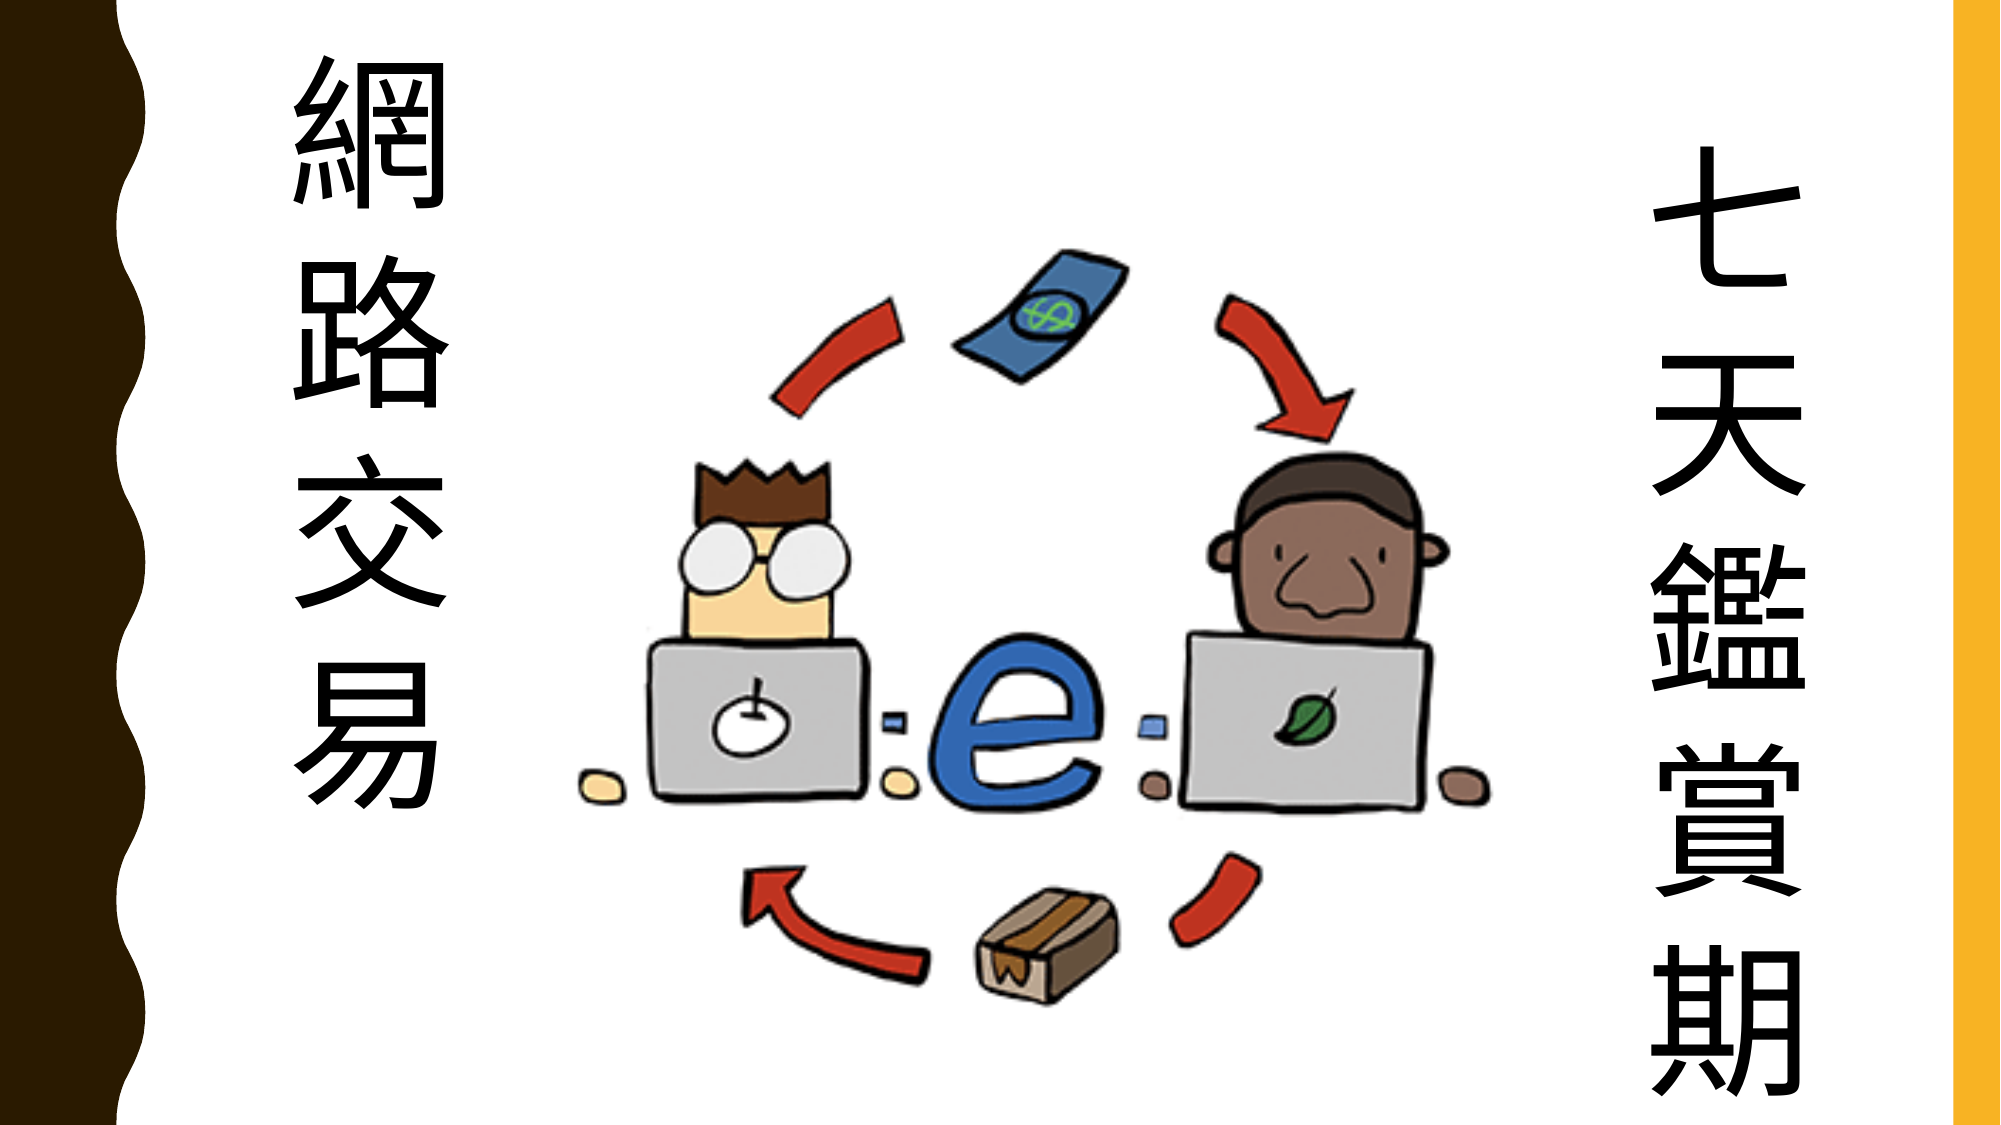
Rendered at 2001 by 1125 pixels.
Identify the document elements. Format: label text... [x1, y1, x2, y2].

text_box 七 天 鑑 賞 期 [1630, 109, 1828, 1125]
picture [568, 216, 1505, 1028]
text_box 網 路 交 易 [272, 21, 470, 837]
